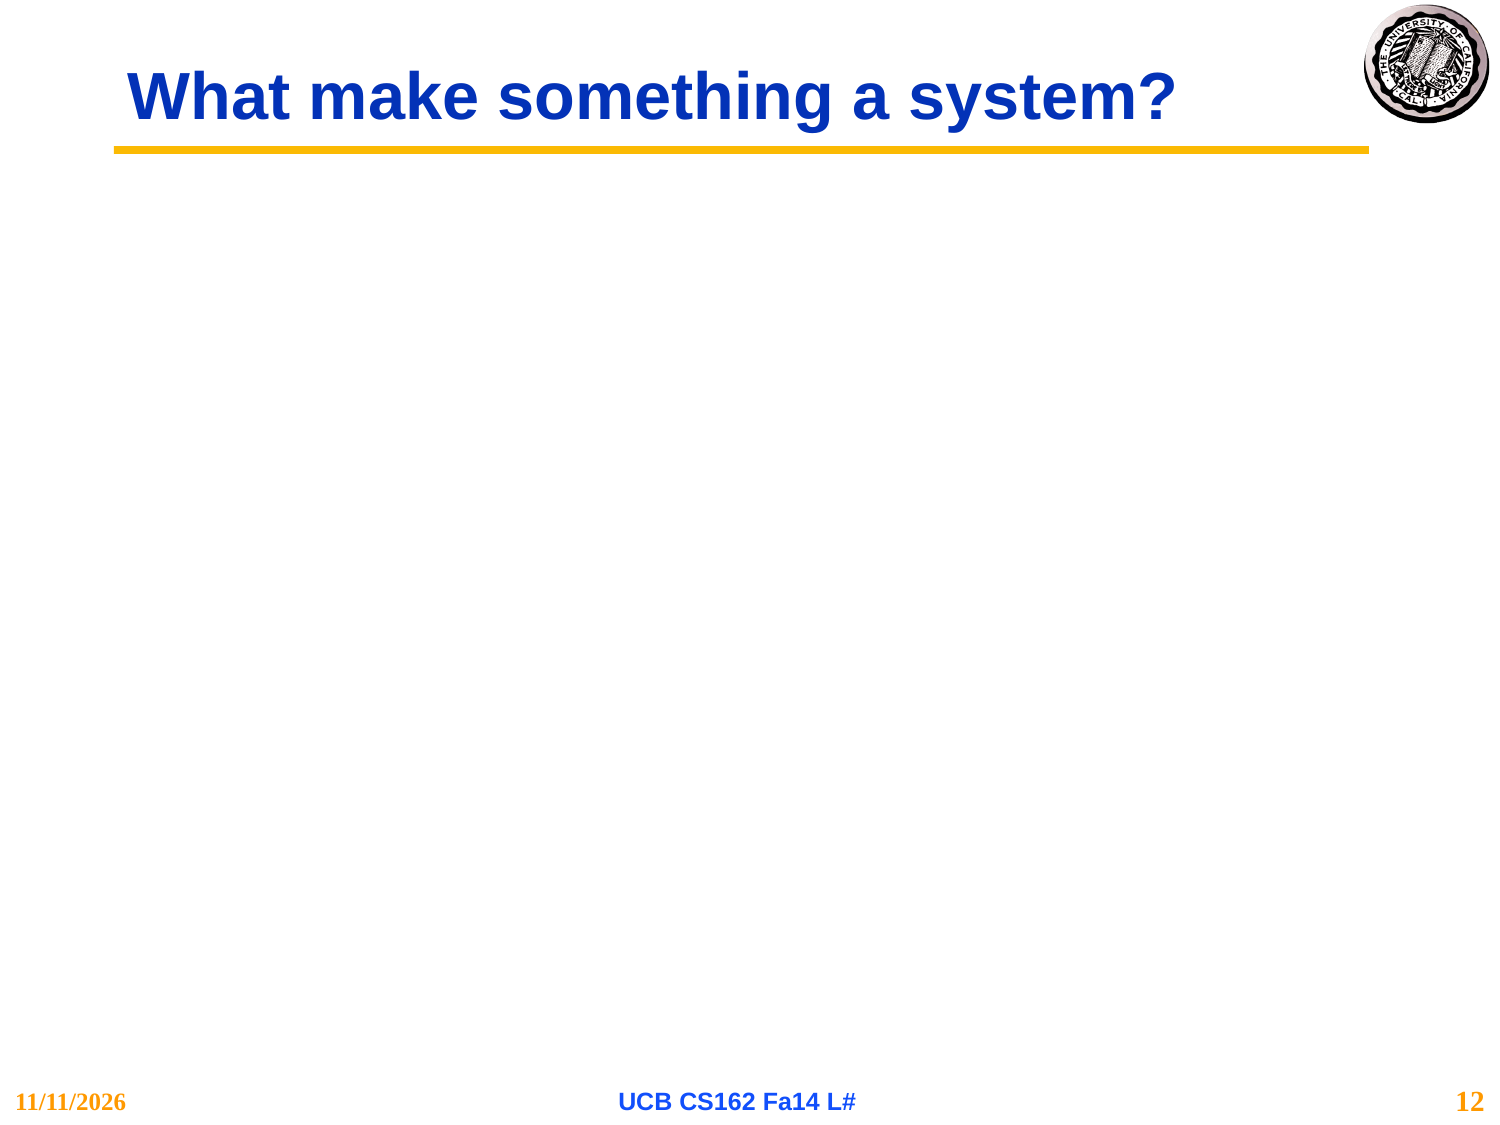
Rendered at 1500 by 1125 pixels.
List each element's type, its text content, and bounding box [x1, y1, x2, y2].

title What make something a system? [112, 37, 1375, 159]
slide_number 12 [1412, 1074, 1500, 1125]
picture [1350, 0, 1500, 127]
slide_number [0, 1074, 251, 1125]
footer UCB CS162 Fa14 L# [499, 1074, 976, 1125]
